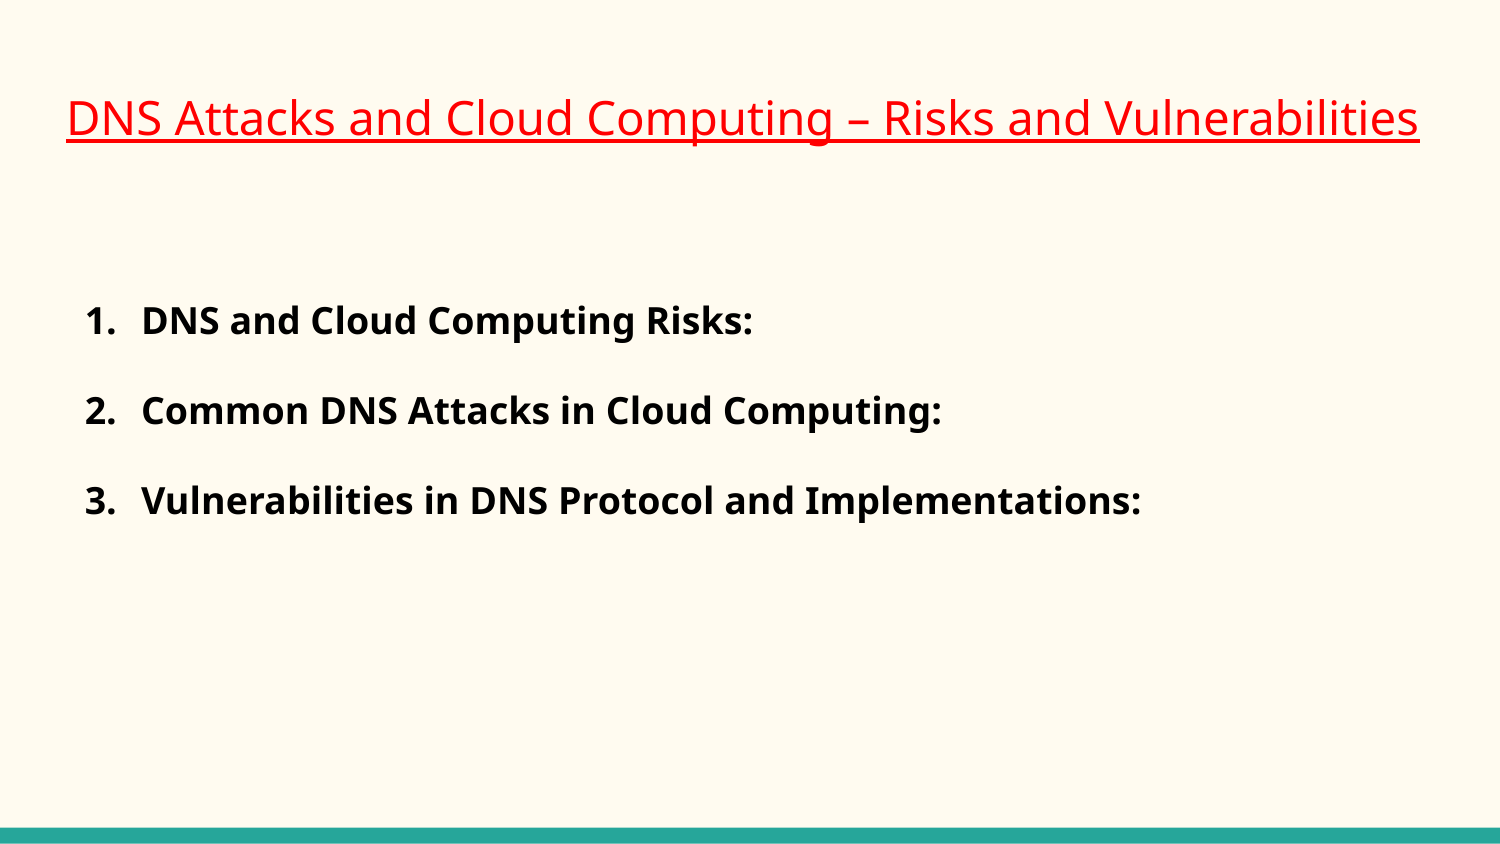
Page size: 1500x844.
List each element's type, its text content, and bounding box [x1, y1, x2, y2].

list DNS and Cloud Computing Risks: Common DNS Attacks in Cloud Computing: Vulnerabilities in DNS Protocol and Implementations: [51, 192, 1449, 750]
title DNS Attacks and Cloud Computing – Risks and Vulnerabilities [51, 72, 1449, 174]
